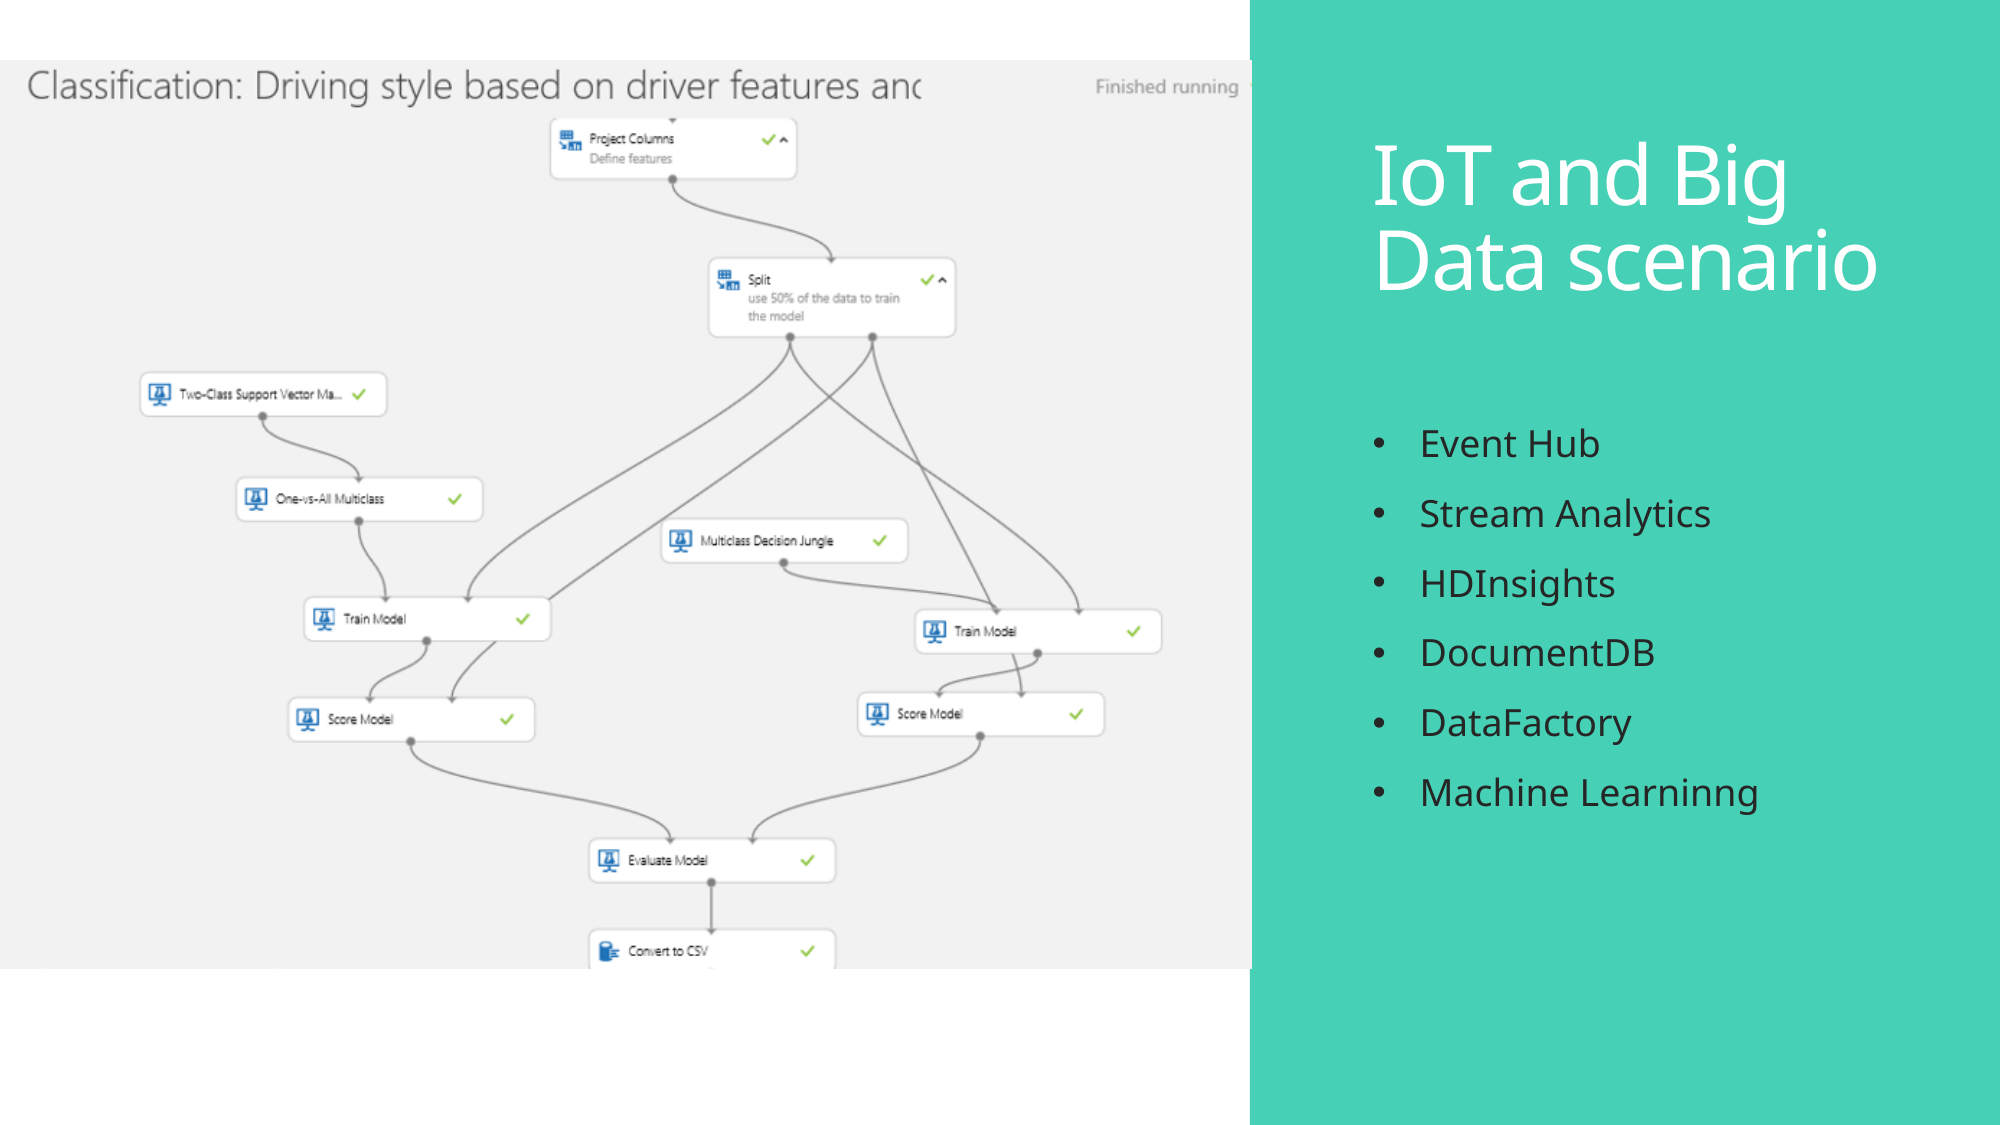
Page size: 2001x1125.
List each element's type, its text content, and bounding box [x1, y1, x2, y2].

picture [0, 60, 1252, 970]
title IoT and Big Data scenario [1357, 0, 1913, 315]
list Event Hub Stream Analytics HDInsights DocumentDB DataFactory Machine Learninng [1357, 412, 1932, 969]
